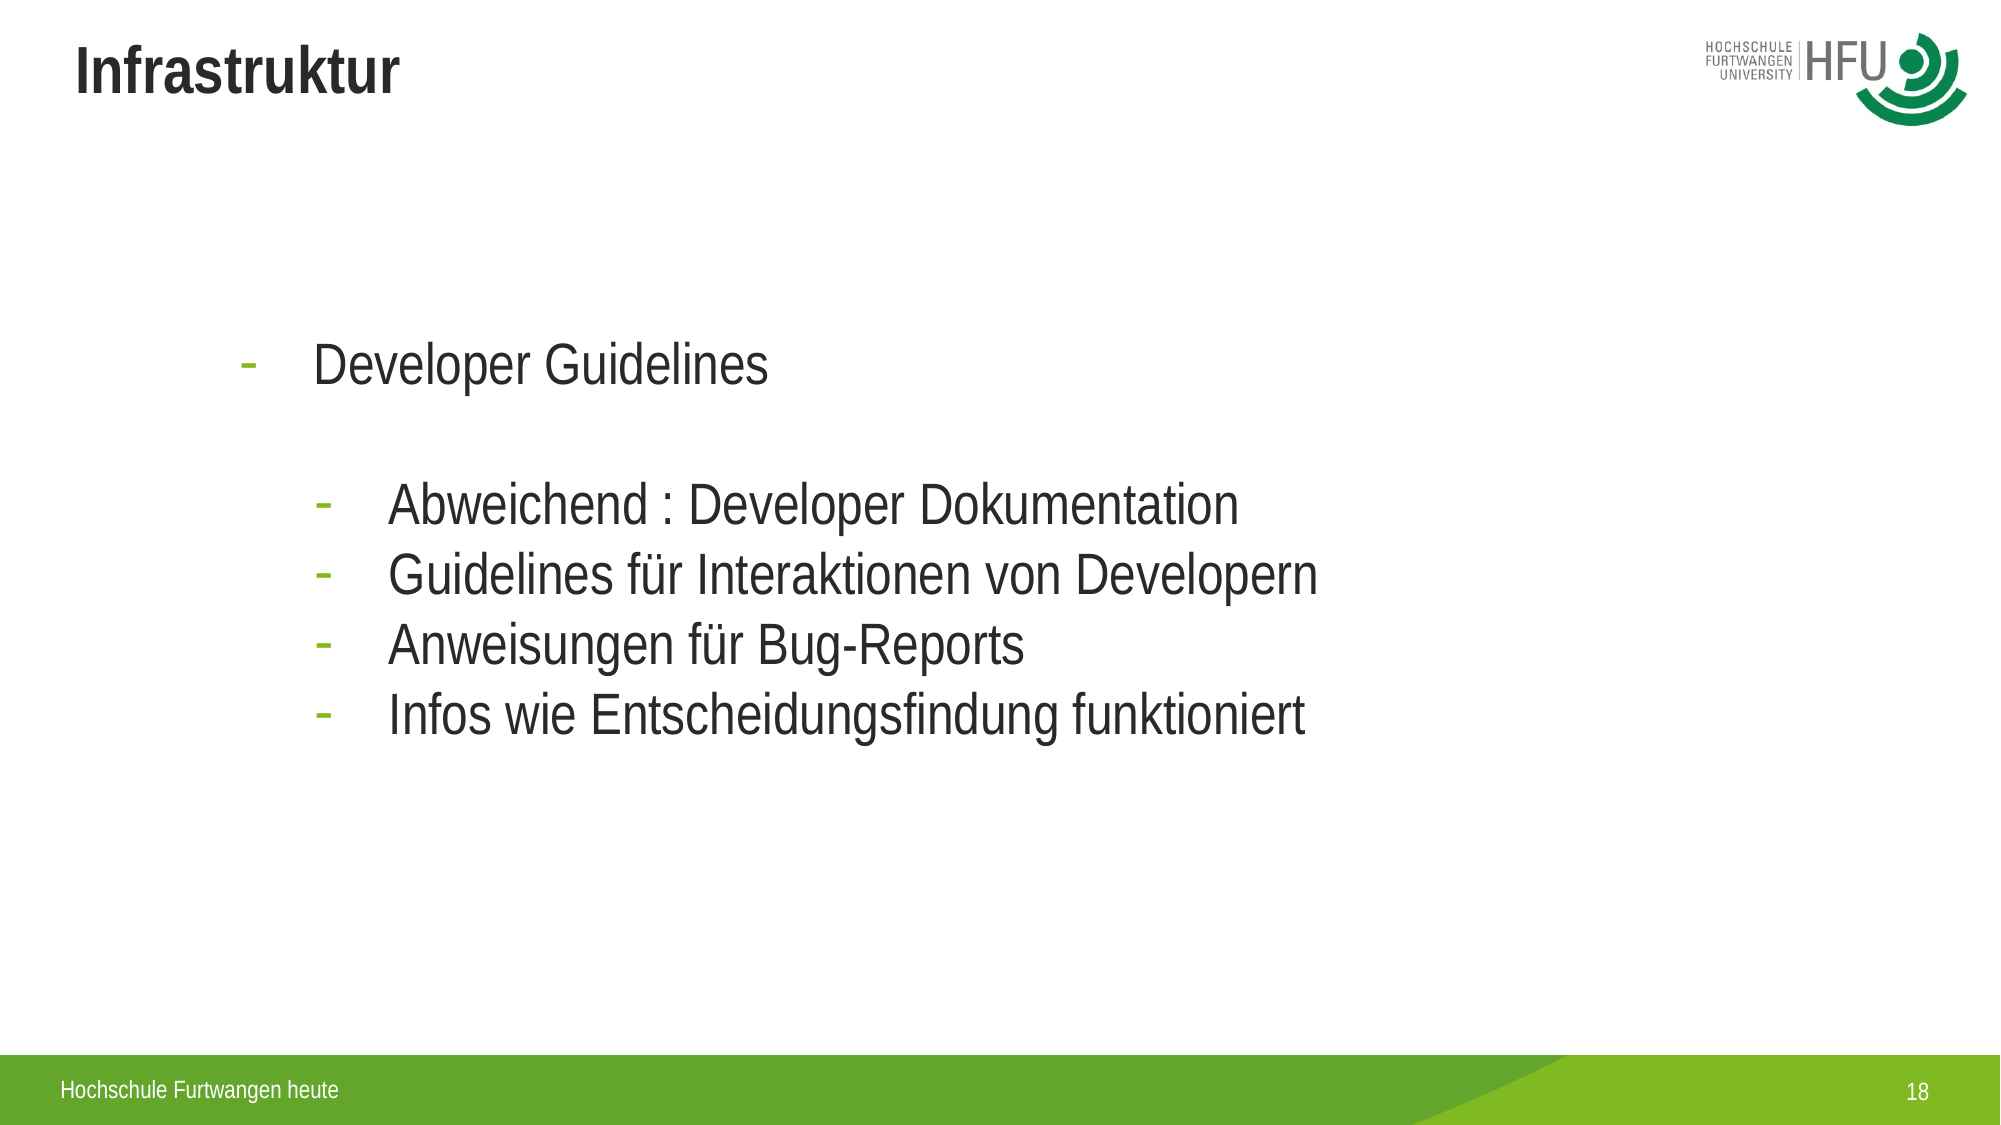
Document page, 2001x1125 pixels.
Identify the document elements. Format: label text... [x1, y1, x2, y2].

picture [1689, 19, 1981, 138]
text_box Developer Guidelines Abweichend : Developer Dokumentation Guidelines für Interaktionen von Developern Anweisungen für Bug-Reports Infos wie Entscheidungsfindung funktioniert [149, 248, 1640, 830]
text_box Hochschule Furtwangen heute [60, 1058, 985, 1119]
picture [0, 1055, 2000, 1125]
text_box Infrastruktur [60, 28, 1591, 102]
text_box 18 [1672, 1057, 1945, 1124]
